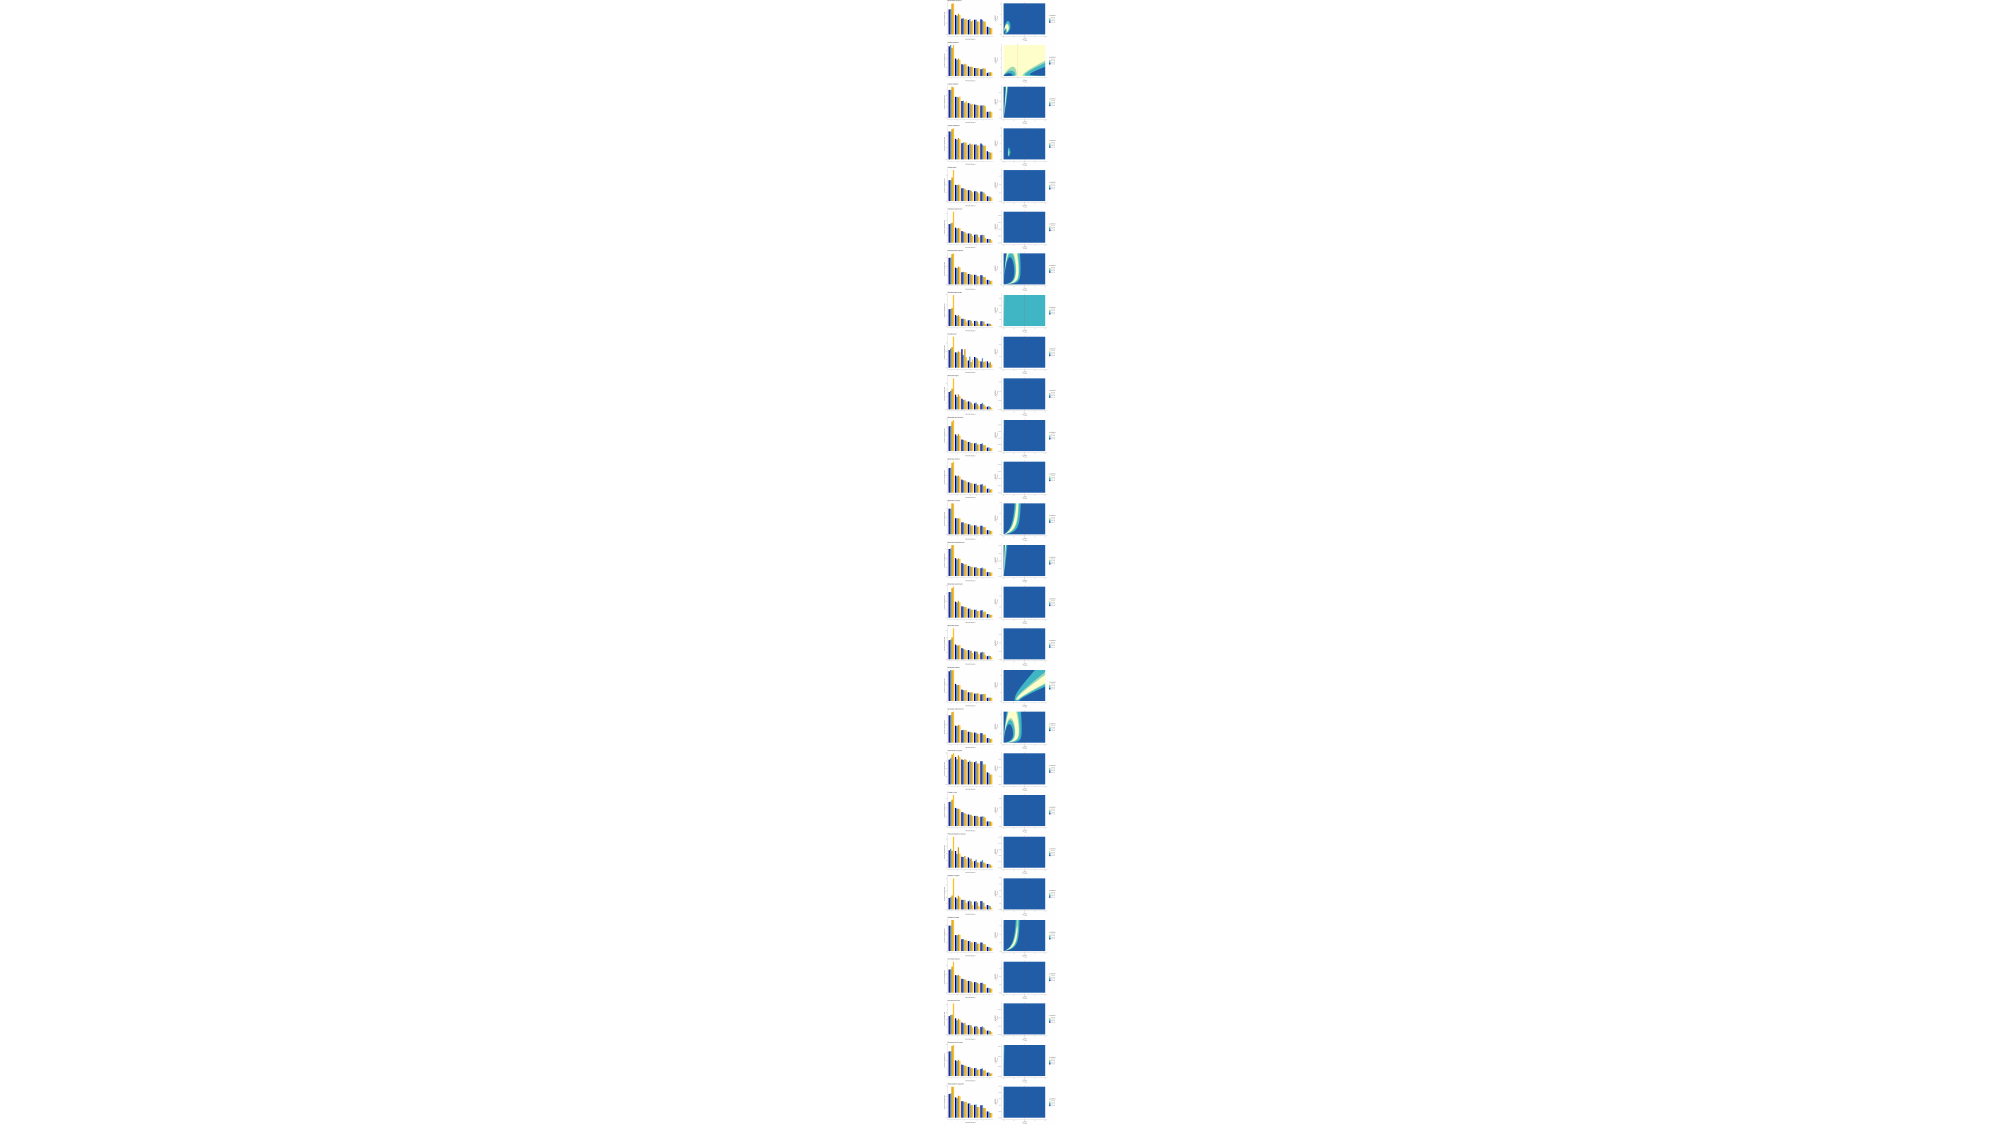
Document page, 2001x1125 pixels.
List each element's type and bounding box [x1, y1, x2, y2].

picture [943, 0, 1057, 1125]
